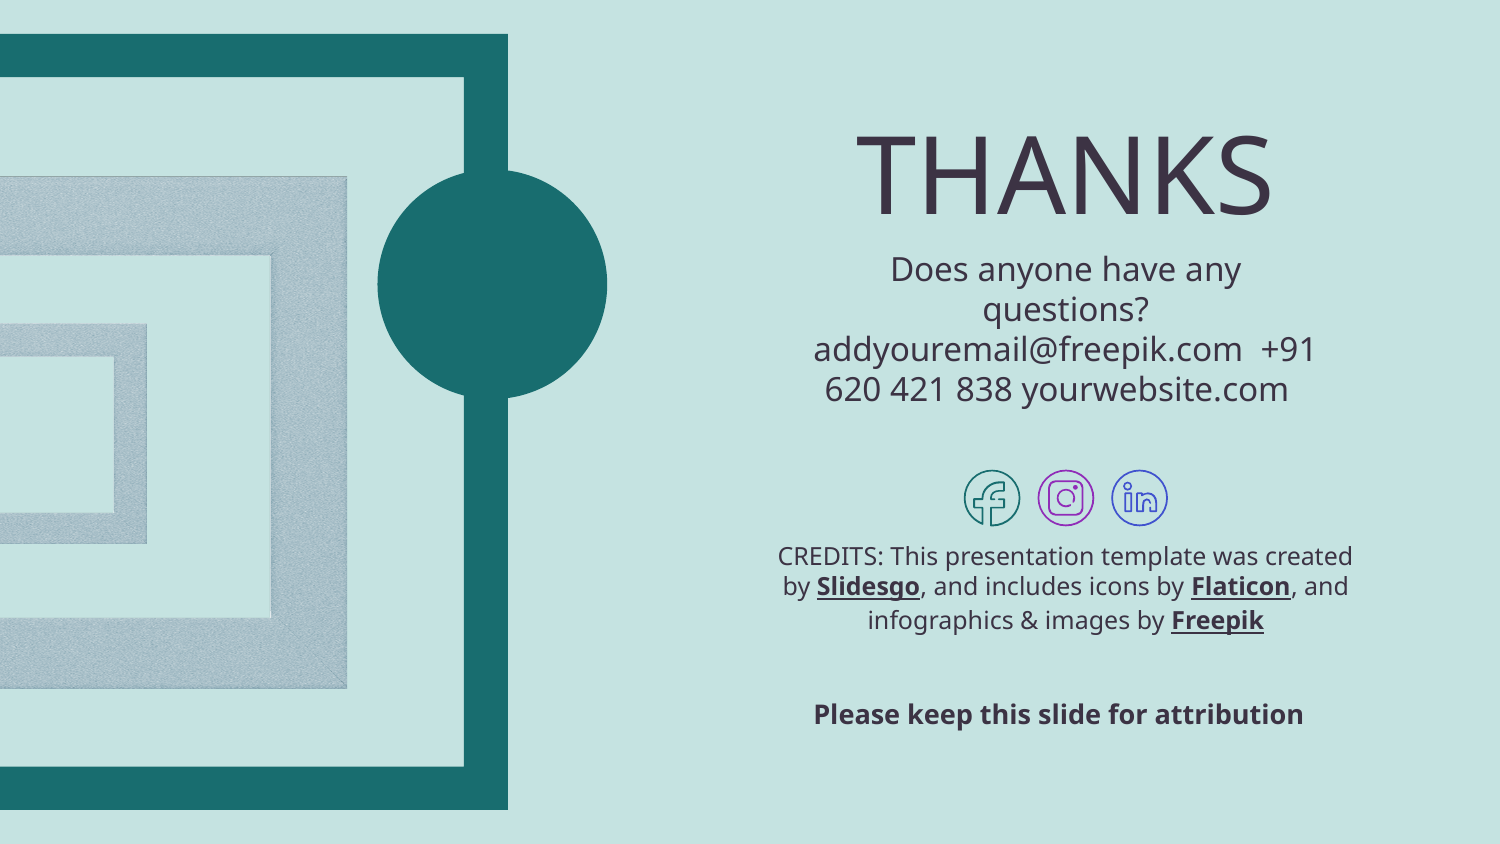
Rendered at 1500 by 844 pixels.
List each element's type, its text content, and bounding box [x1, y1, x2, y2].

picture [0, 154, 348, 689]
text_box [1110, 469, 1169, 527]
text_box [963, 469, 1021, 527]
title THANKS [750, 88, 1382, 252]
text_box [1037, 469, 1095, 527]
text_box Please keep this slide for attribution [749, 682, 1382, 756]
subtitle Does anyone have any questions? addyouremail@freepik.com +91 620 421 838 yourwebsite.com [792, 233, 1339, 458]
